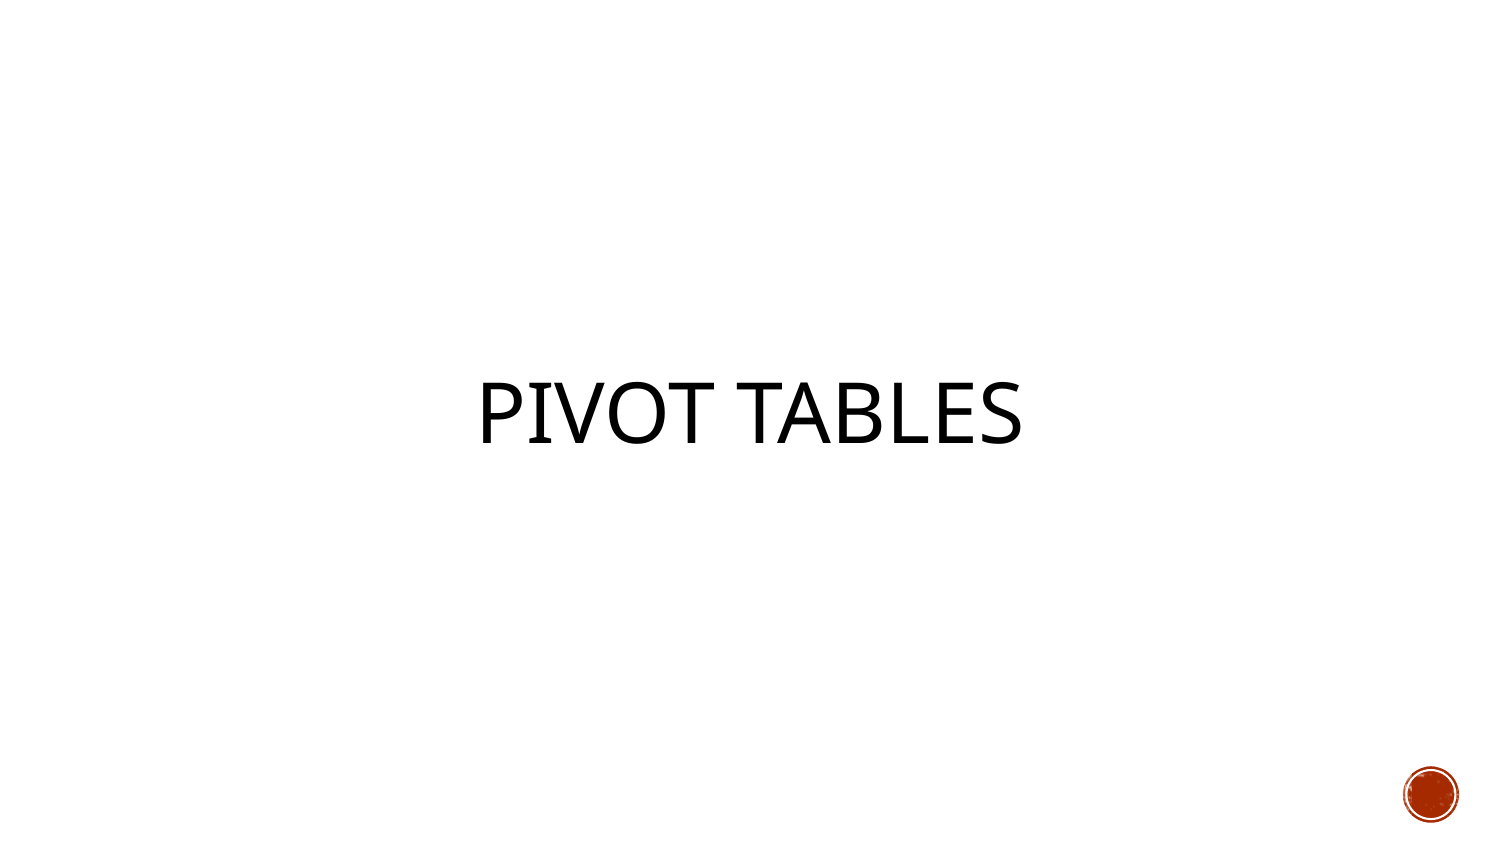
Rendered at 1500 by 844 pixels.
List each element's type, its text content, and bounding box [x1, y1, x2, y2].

title Pivot Tables [200, 366, 1300, 478]
